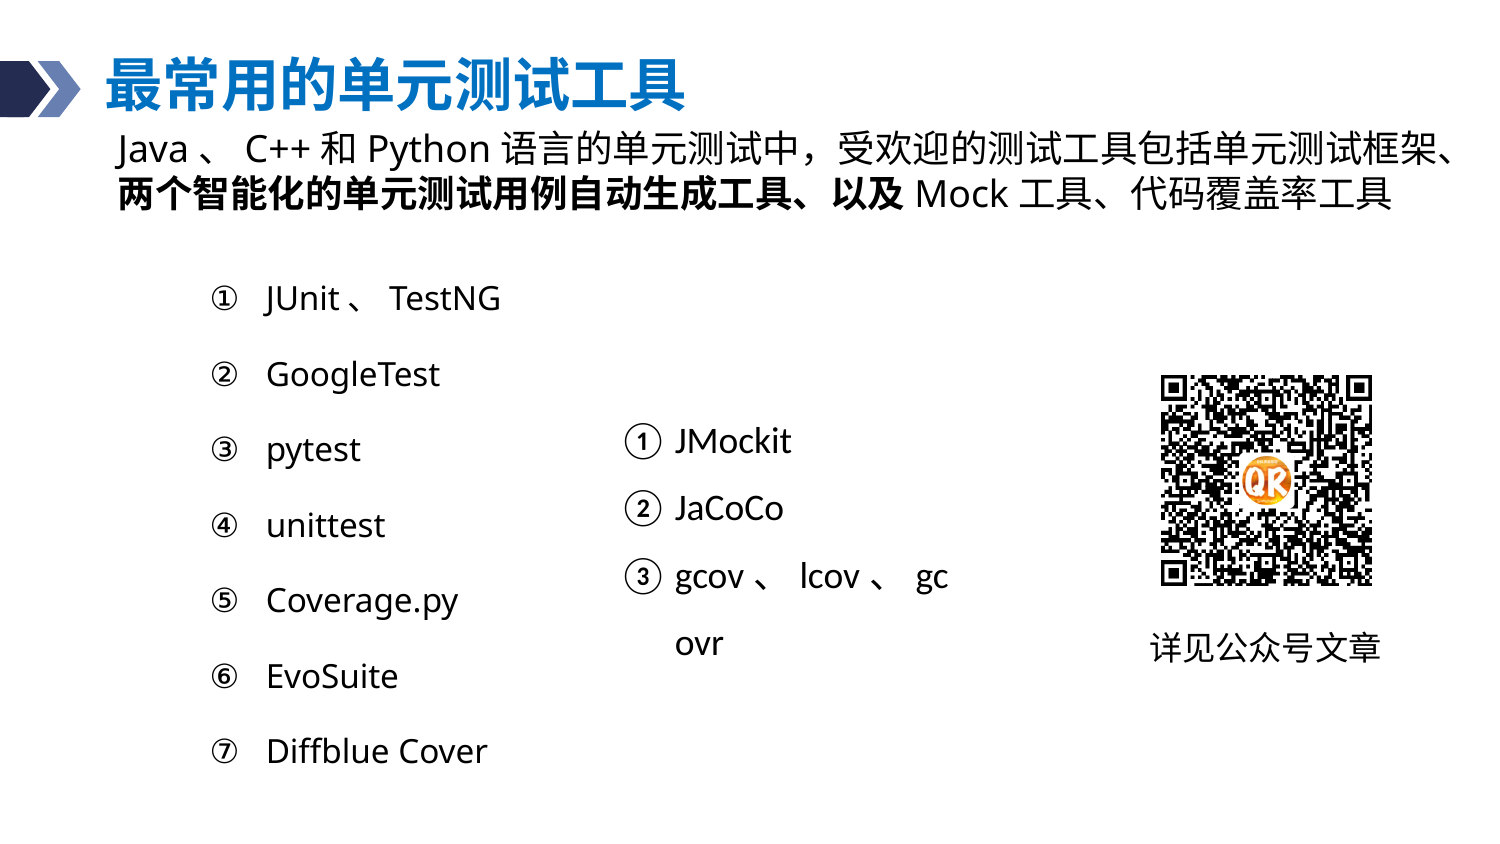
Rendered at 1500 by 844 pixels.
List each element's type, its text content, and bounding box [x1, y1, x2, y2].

picture [1148, 362, 1385, 599]
text_box 详见公众号文章 [1134, 619, 1397, 675]
text_box Java、C++和Python语言的单元测试中，受欢迎的测试工具包括单元测试框架、两个智能化的单元测试用例自动生成工具、以及Mock工具、代码覆盖率工具 [103, 117, 1480, 223]
list JUnit、TestNG GoogleTest pytest unittest Coverage.py EvoSuite Diffblue Cover [194, 249, 544, 785]
text_box JMockit JaCoCo gcov、lcov、gcovr [603, 385, 979, 671]
title 最常用的单元测试工具 [89, 38, 1294, 137]
